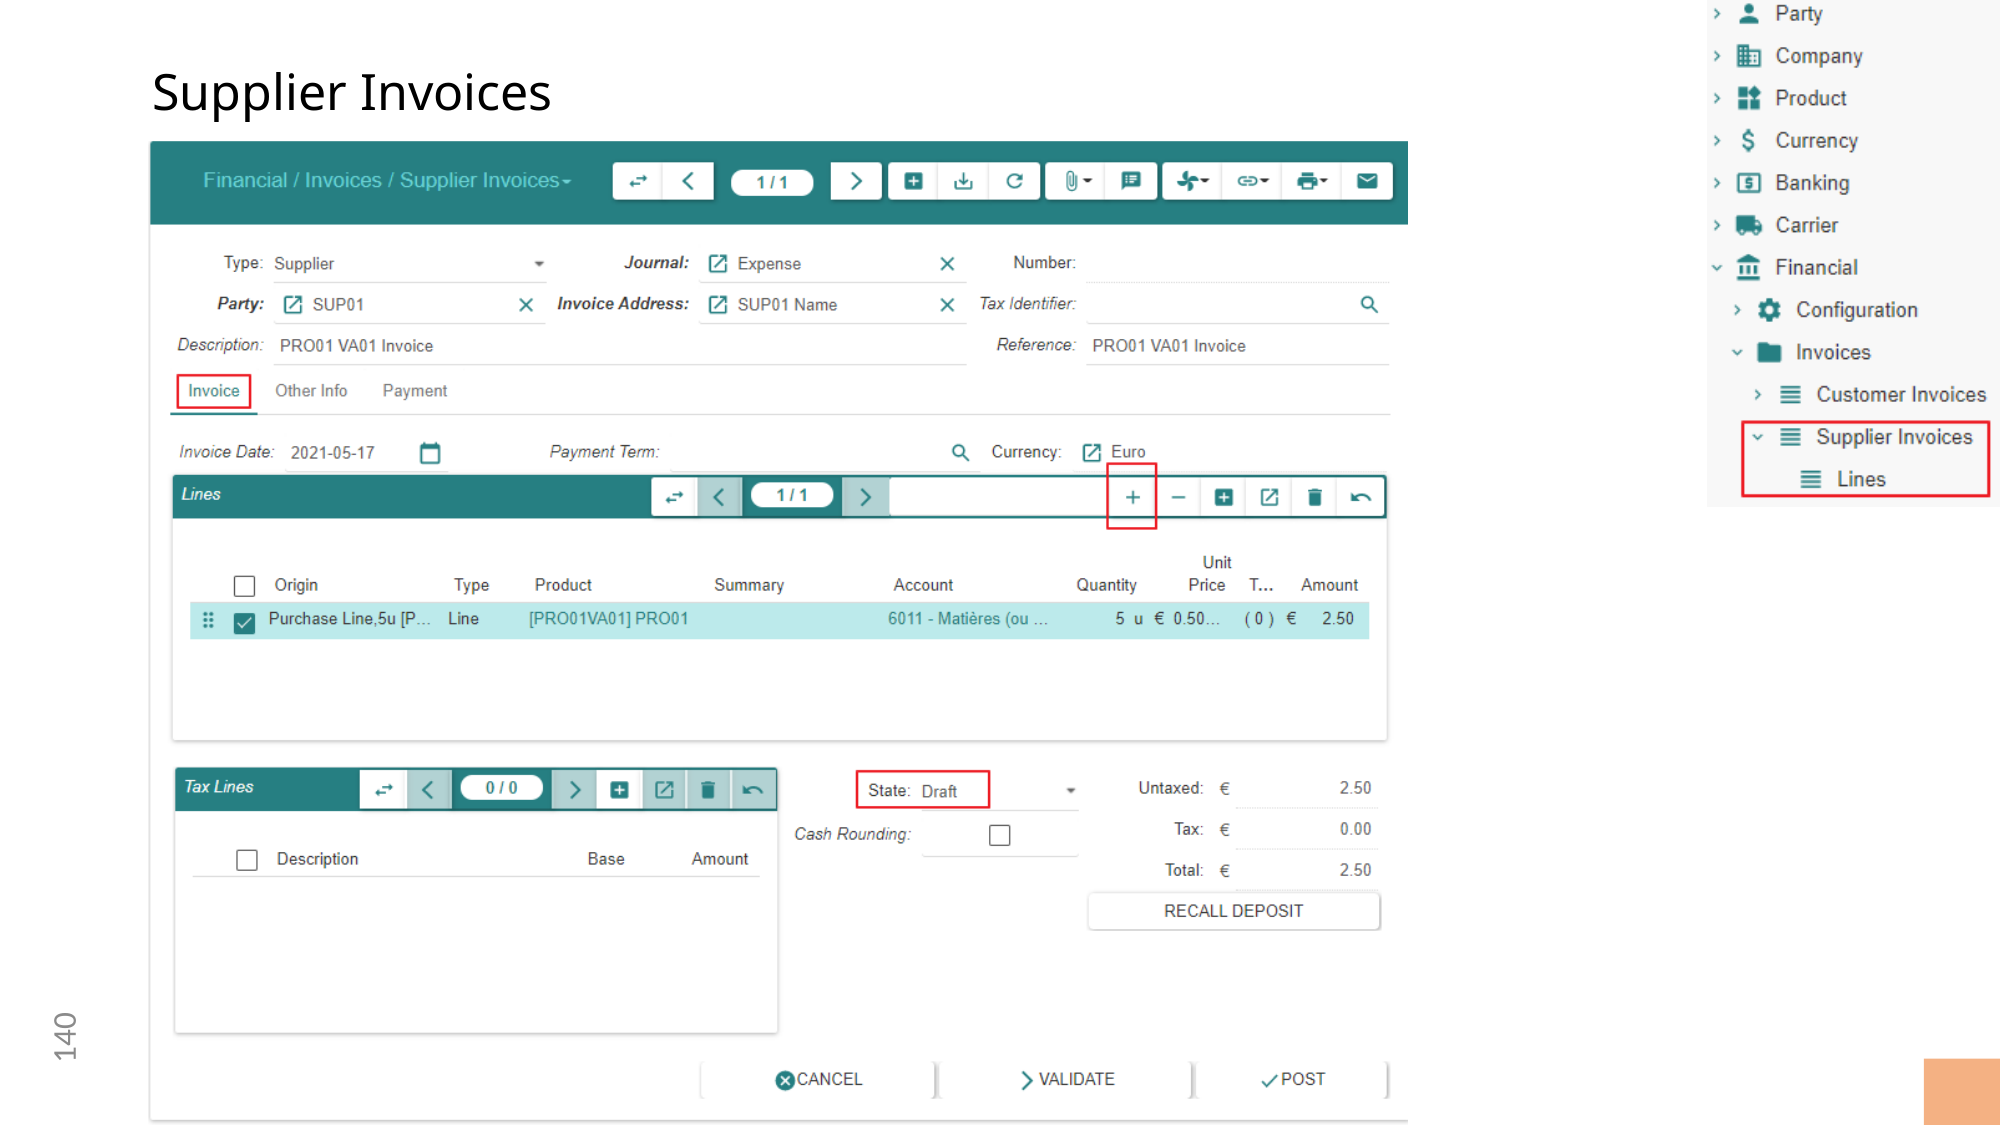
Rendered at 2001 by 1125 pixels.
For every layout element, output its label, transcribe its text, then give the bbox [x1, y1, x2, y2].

slide_number 140 [32, 969, 93, 1108]
picture [1707, 0, 2000, 507]
title Supplier Invoices [137, 59, 1707, 136]
text_box [1923, 1058, 2000, 1125]
picture [148, 140, 1408, 1125]
